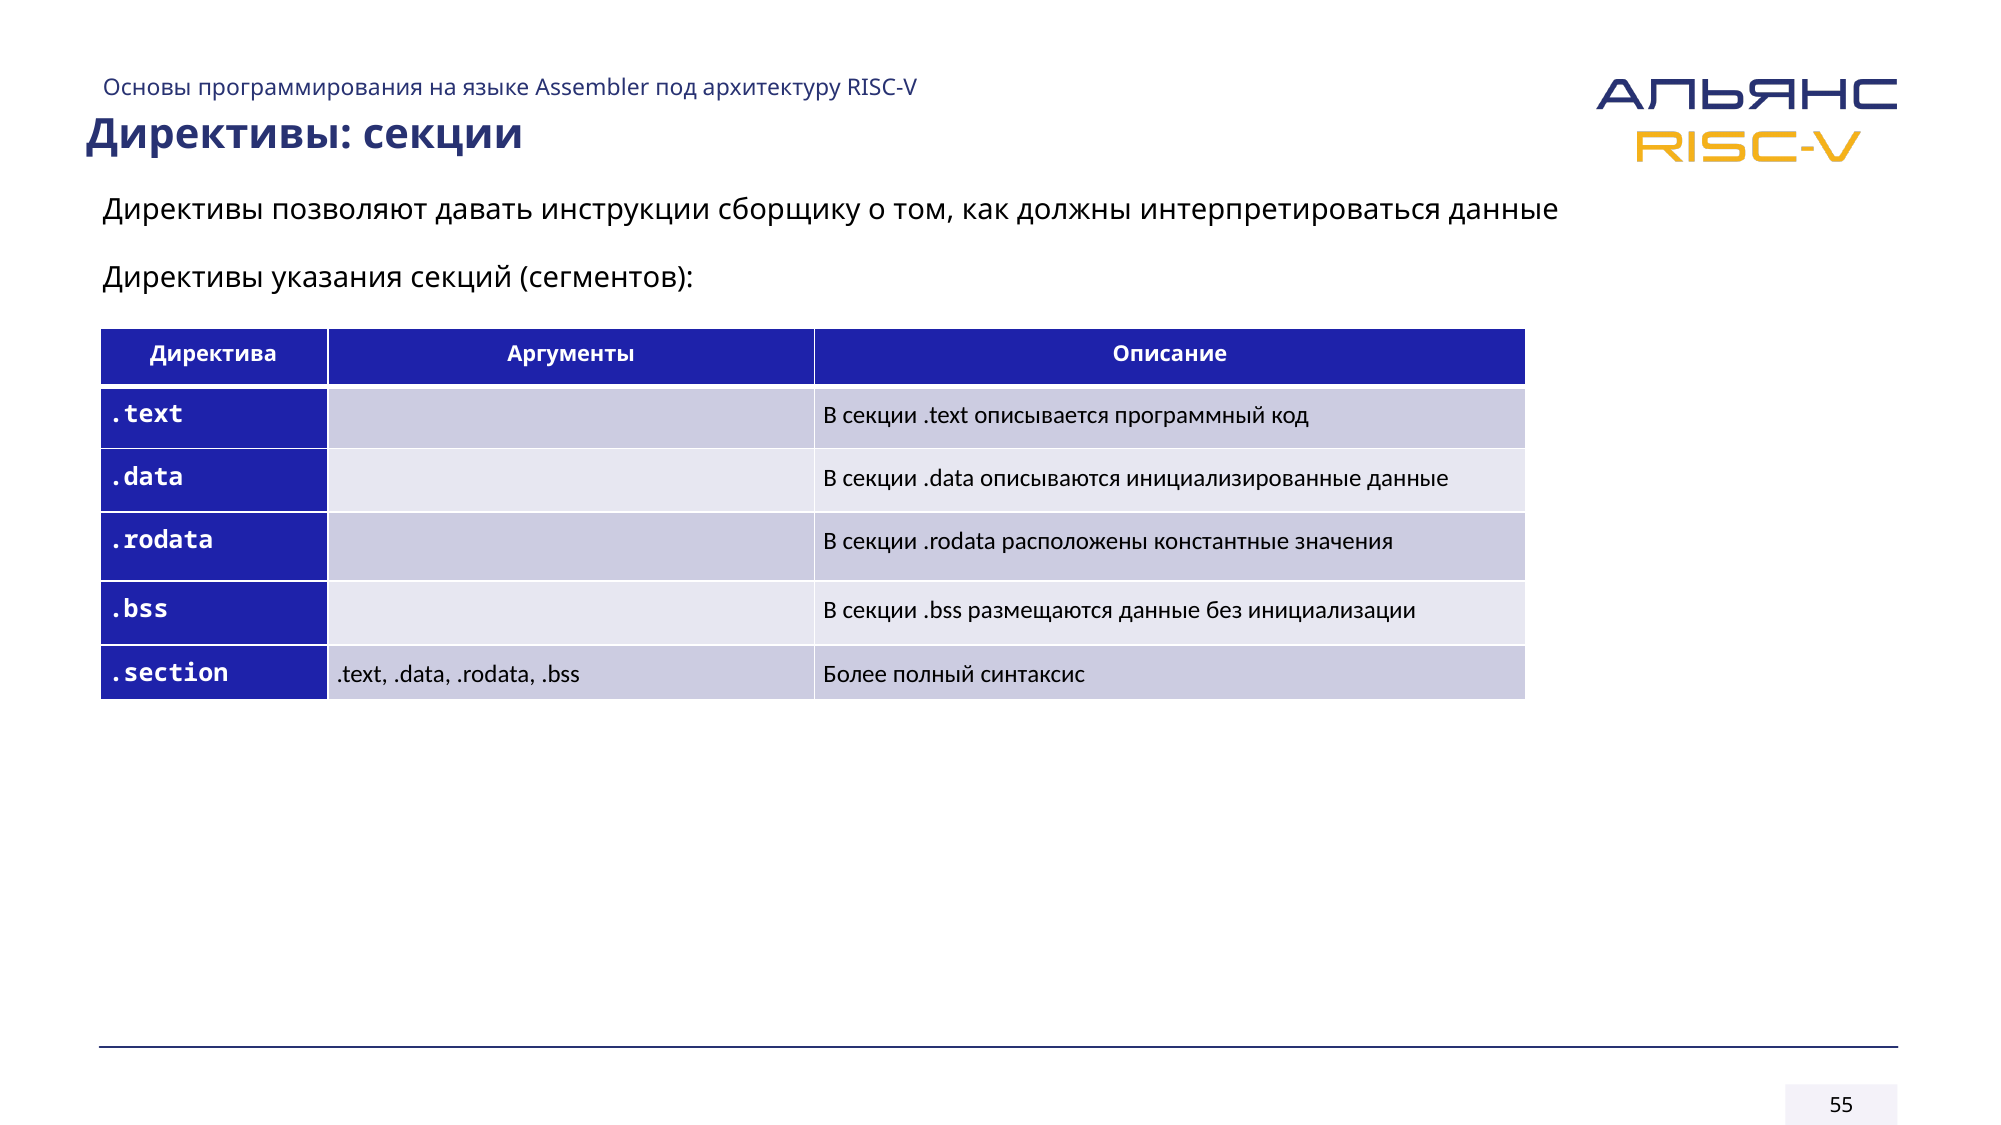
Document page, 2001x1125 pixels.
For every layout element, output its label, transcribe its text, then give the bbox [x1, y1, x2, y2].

table_header Аргументы [329, 329, 814, 384]
table_cell .text [101, 389, 327, 448]
picture [1595, 79, 1898, 162]
table_cell .data [101, 449, 327, 511]
table_cell .text, .data, .rodata, .bss [329, 646, 814, 699]
table_cell .section [101, 646, 327, 699]
text_box Директивы: секции [71, 99, 539, 165]
table_cell В секции .bss размещаются данные без инициализации [815, 582, 1525, 644]
text_box Директивы указания секций (сегментов): [88, 250, 1642, 301]
text_box 55 [1785, 1084, 1898, 1125]
table_cell .bss [101, 582, 327, 644]
table_cell В секции .rodata расположены константные значения [815, 513, 1525, 580]
table_cell [329, 513, 814, 580]
table_cell .rodata [101, 513, 327, 580]
table_cell Более полный синтаксис [815, 646, 1525, 699]
text_box Директивы позволяют давать инструкции сборщику о том, как должны интерпретироваться данные [88, 182, 1596, 233]
table_cell [329, 582, 814, 644]
table_header Описание [815, 329, 1525, 384]
table_cell В секции .data описываются инициализированные данные [815, 449, 1525, 511]
text_box Основы программирования на языке Assembler под архитектуру RISC-V [88, 65, 1624, 108]
table_header Директива [101, 329, 327, 384]
table_cell [329, 449, 814, 511]
table_cell В секции .text описывается программный код [815, 389, 1525, 448]
table_cell [329, 389, 814, 448]
